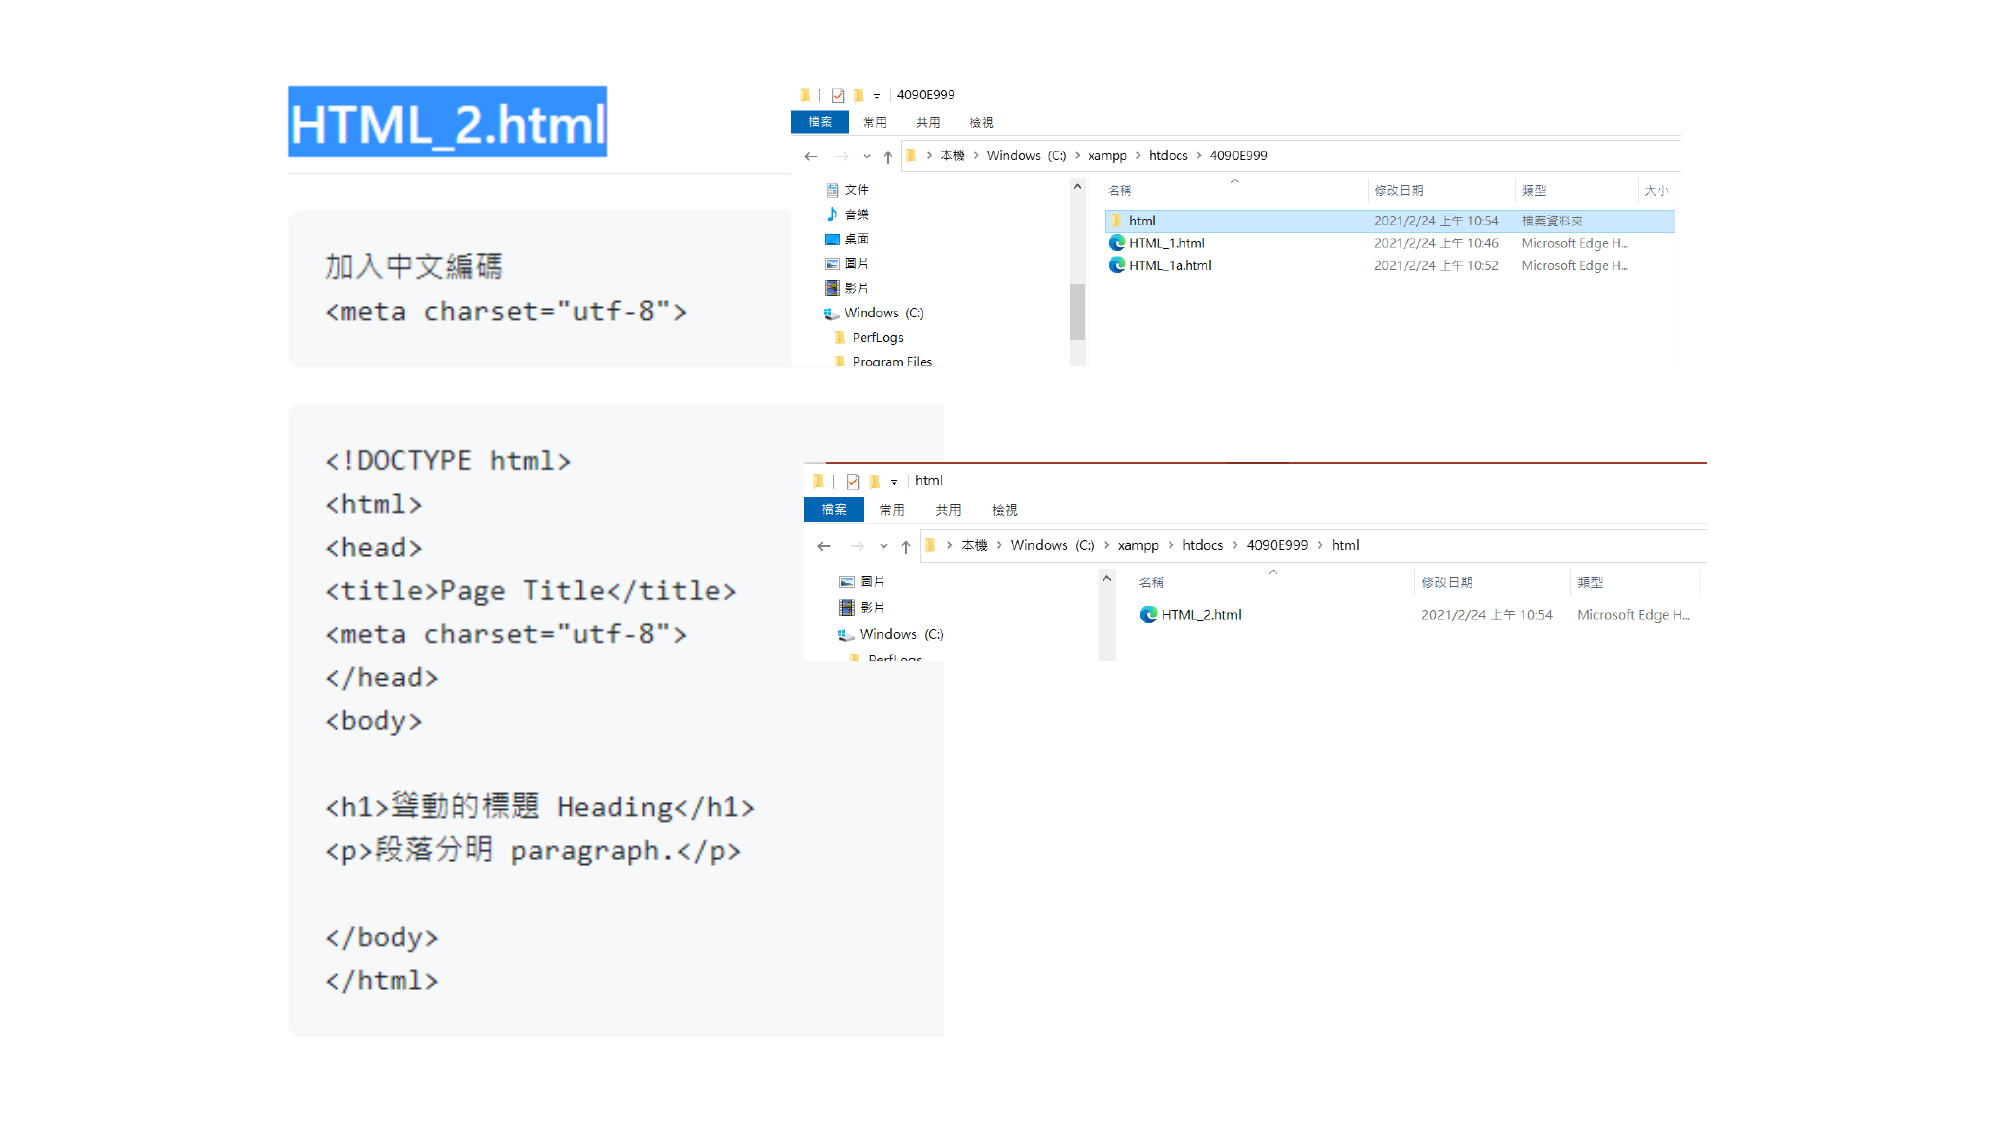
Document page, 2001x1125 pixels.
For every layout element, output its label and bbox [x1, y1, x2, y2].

picture [804, 462, 1707, 661]
list [277, 59, 945, 1047]
picture [791, 79, 1681, 366]
